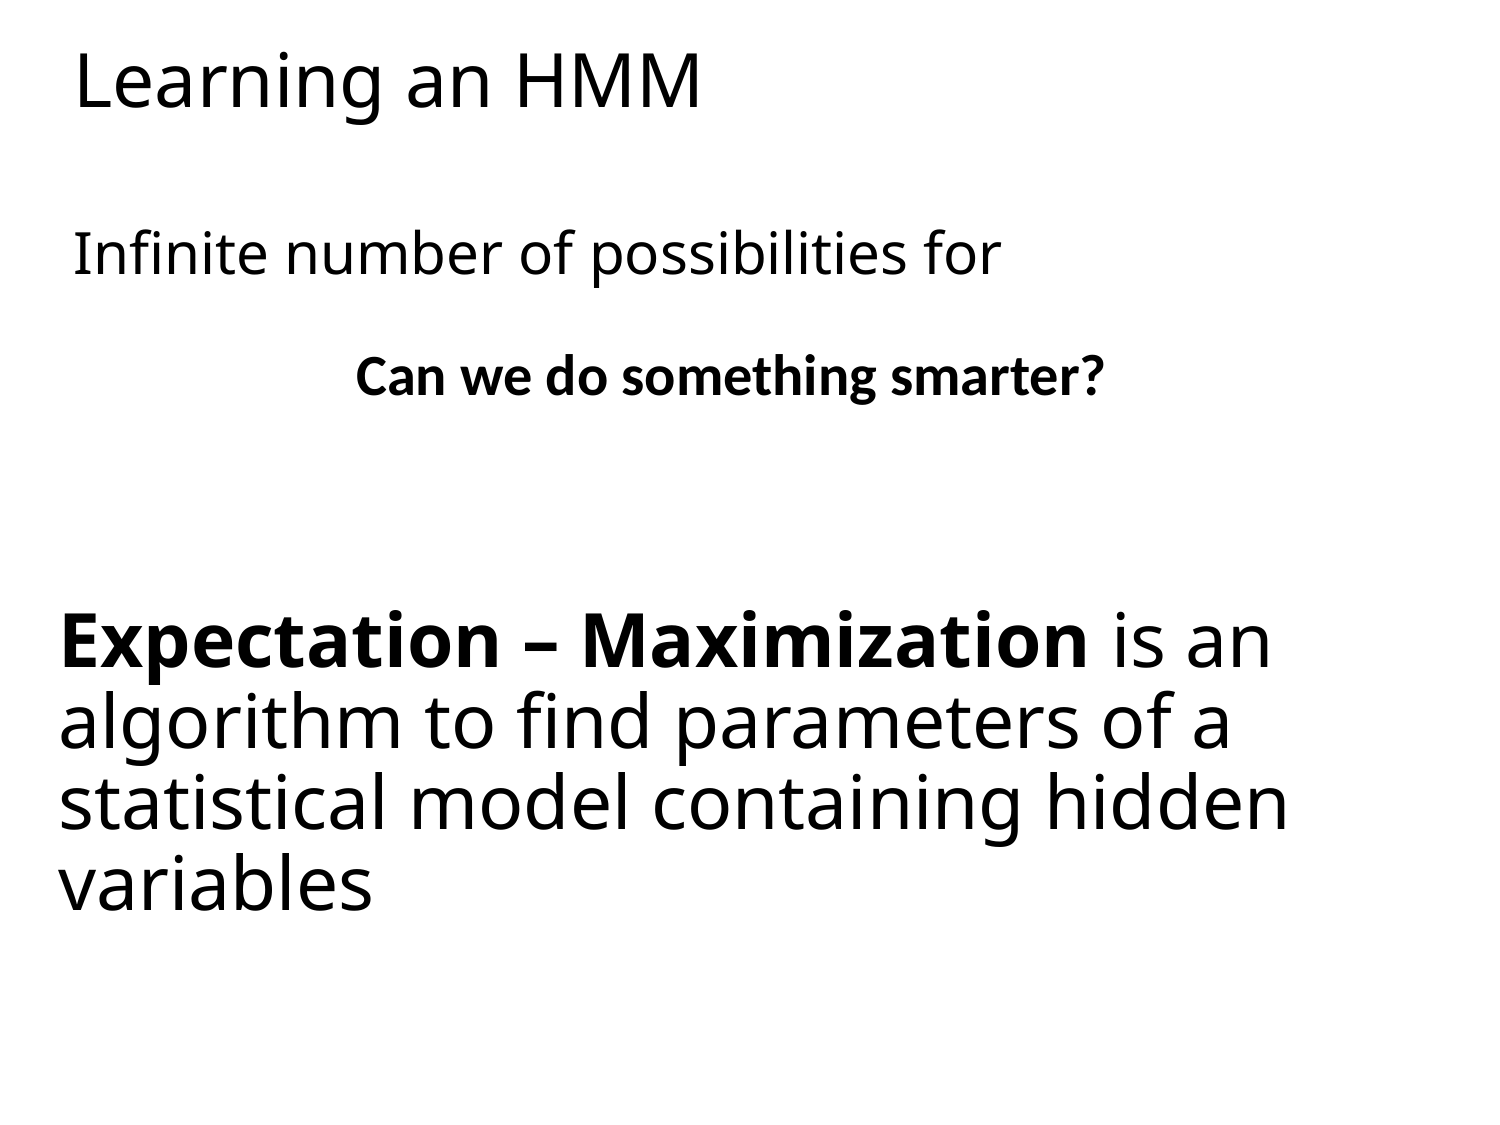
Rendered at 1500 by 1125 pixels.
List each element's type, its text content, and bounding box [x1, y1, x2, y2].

text_box Expectation – Maximization is an algorithm to find parameters of a statistical model containing hidden variables [43, 595, 1450, 885]
text_box Can we do something smarter? [58, 323, 1405, 430]
title Learning an HMM [58, 12, 1405, 154]
